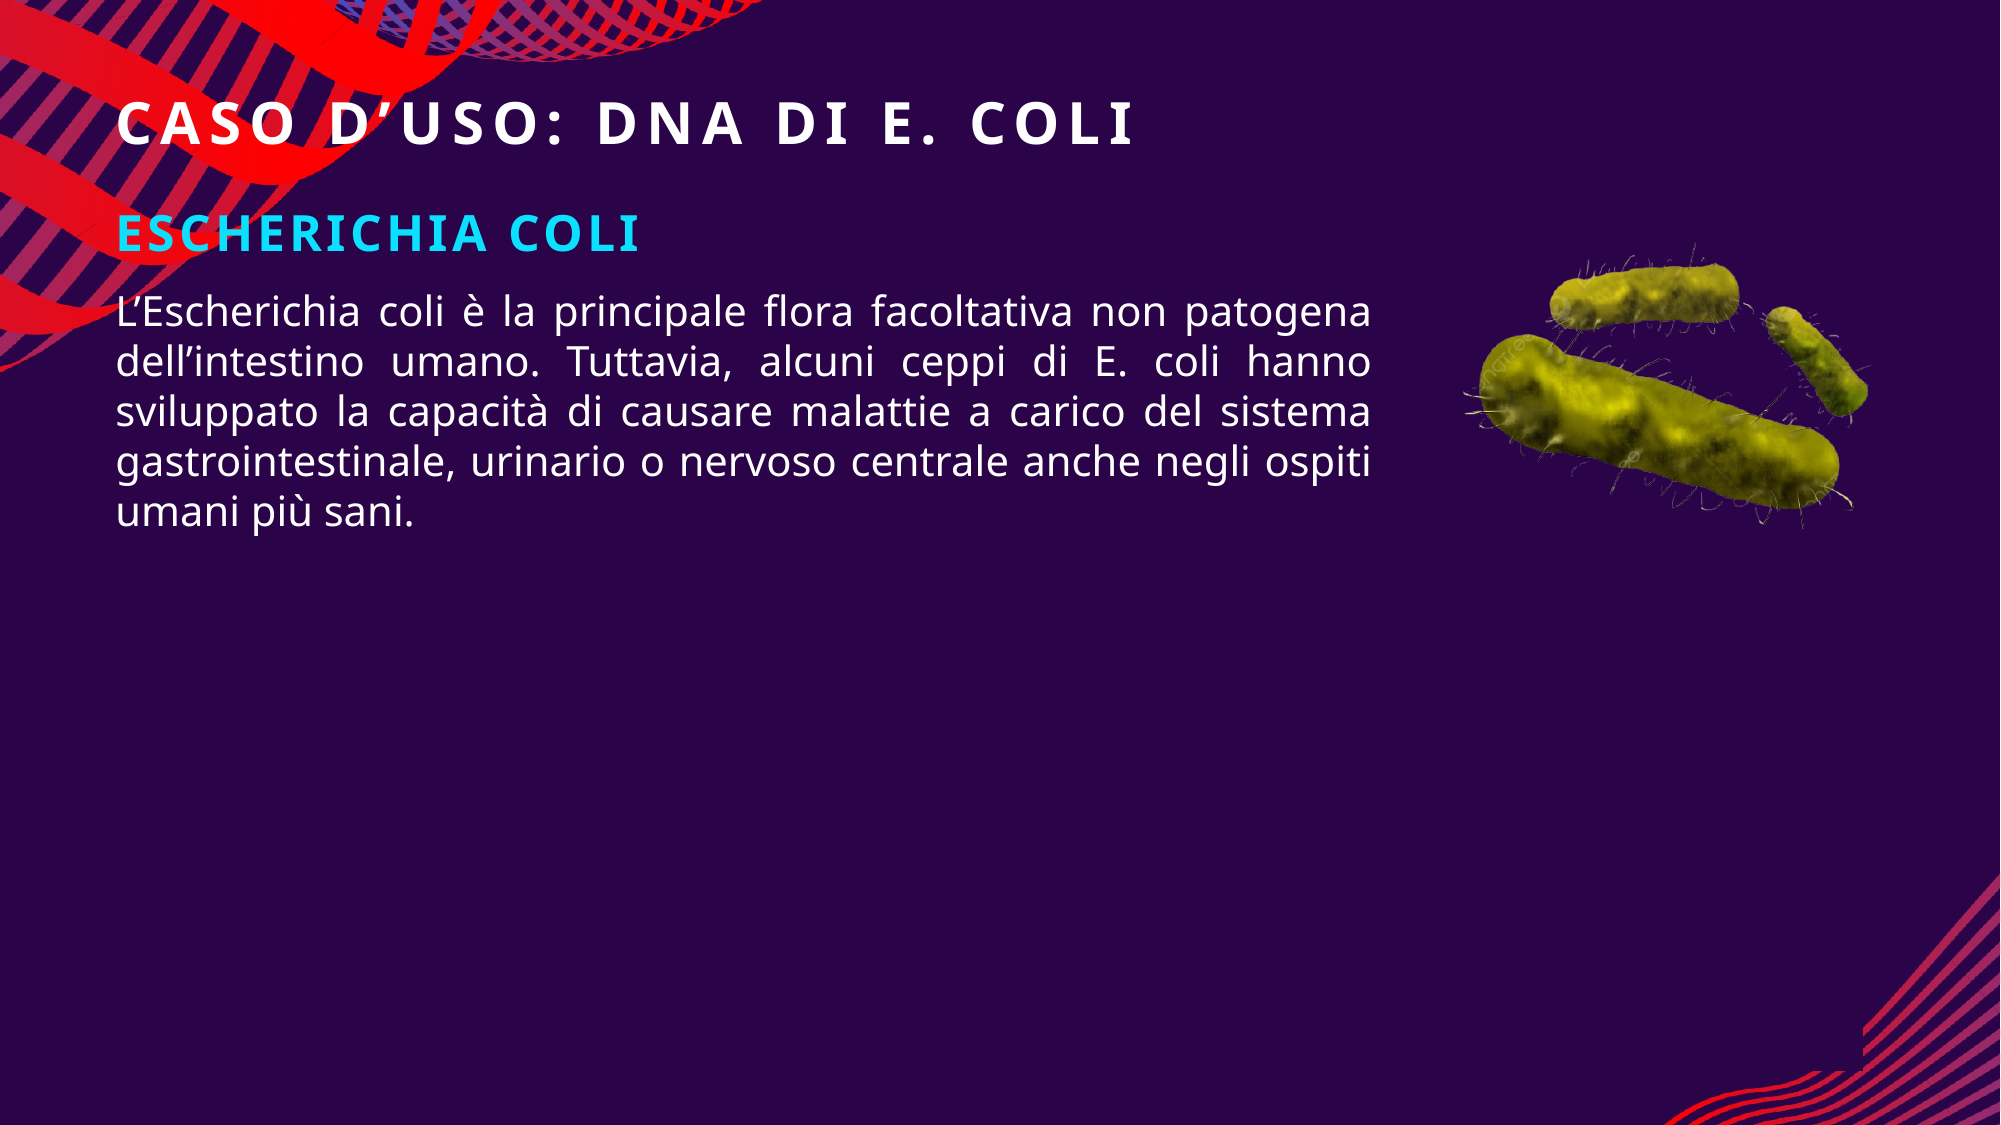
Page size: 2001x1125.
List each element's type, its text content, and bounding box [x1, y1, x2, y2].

text_box [410, 383, 1863, 1071]
text_box Escherichia coli [100, 201, 1444, 262]
title Caso d’uso: dna di e. coli [100, 120, 1826, 201]
picture [0, 0, 2001, 1125]
text_box L’Escherichia coli è la principale flora facoltativa non patogena dell’intestino umano. Tuttavia, alcuni ceppi di E. coli hanno sviluppato la capacità di causare malattie a carico del sistema gastrointestinale, urinario o nervoso centrale anche negli ospiti umani più sani. [100, 284, 1388, 535]
